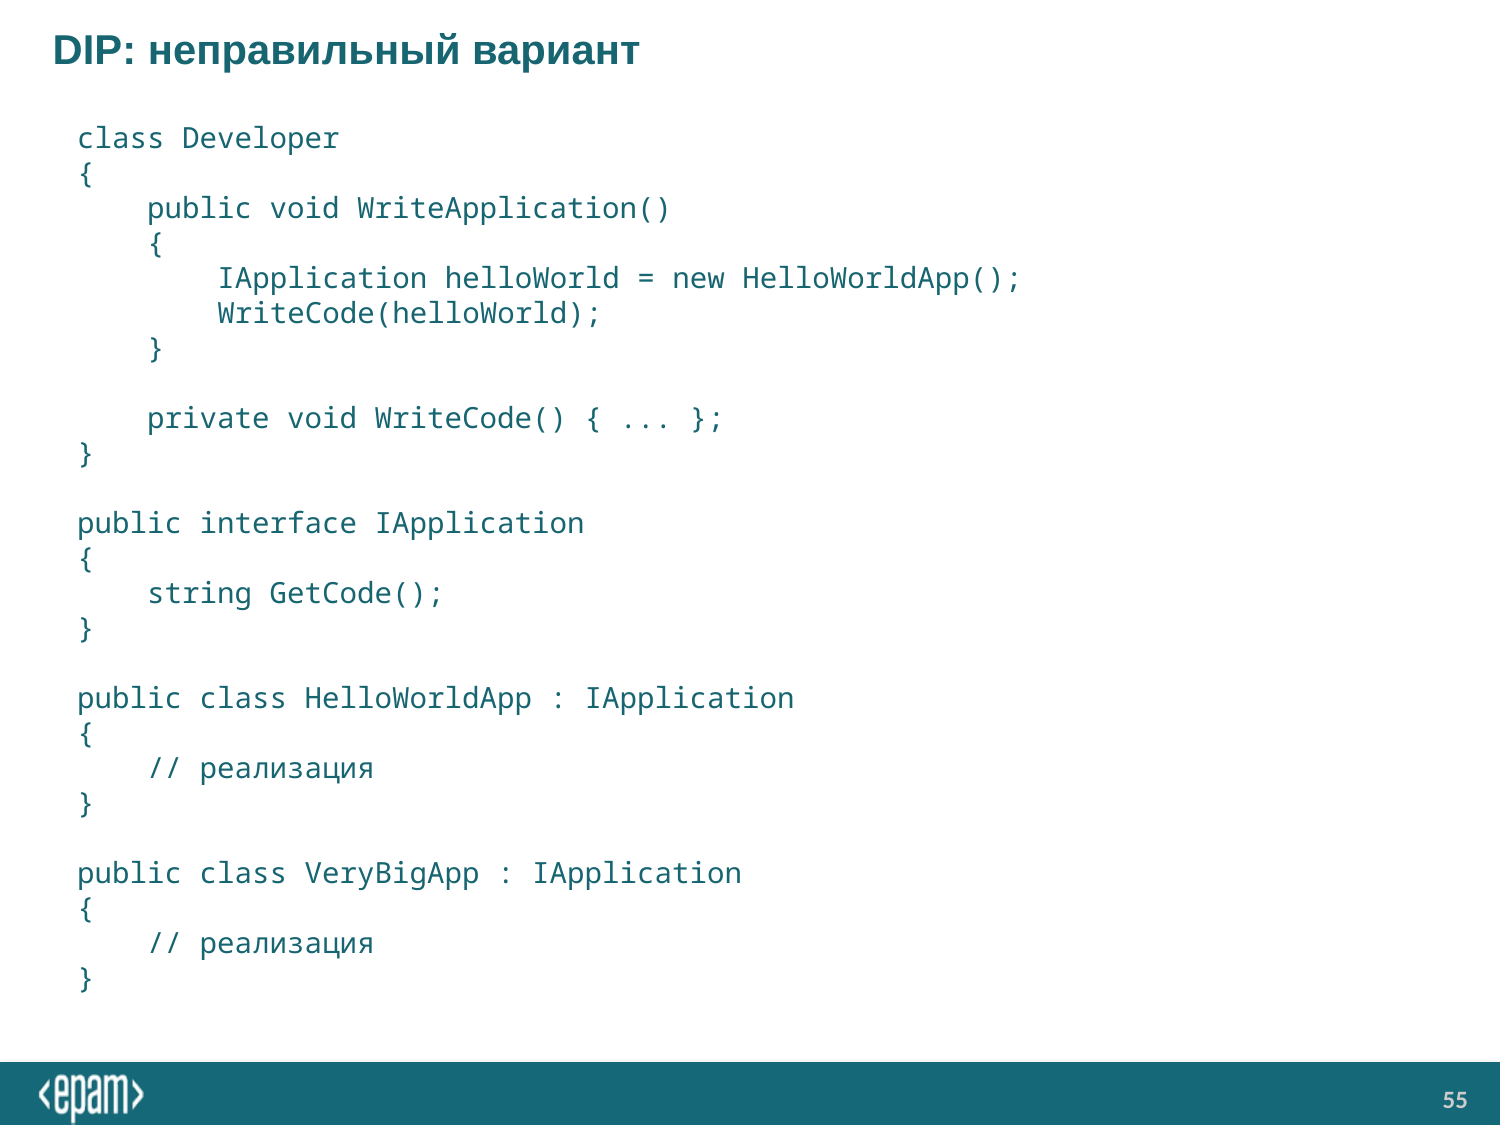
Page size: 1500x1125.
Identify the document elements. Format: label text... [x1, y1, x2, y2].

text_box class Developer { public void WriteApplication() { IApplication helloWorld = new HelloWorldApp(); WriteCode(helloWorld); } private void WriteCode() { ... }; } public interface IApplication { string GetCode(); } public class HelloWorldApp : IApplication { // реализация } public class VeryBigApp : IApplication { // реализация } [62, 112, 1250, 1002]
picture [38, 1074, 144, 1125]
title DIP: неправильный вариант [0, 0, 1500, 95]
